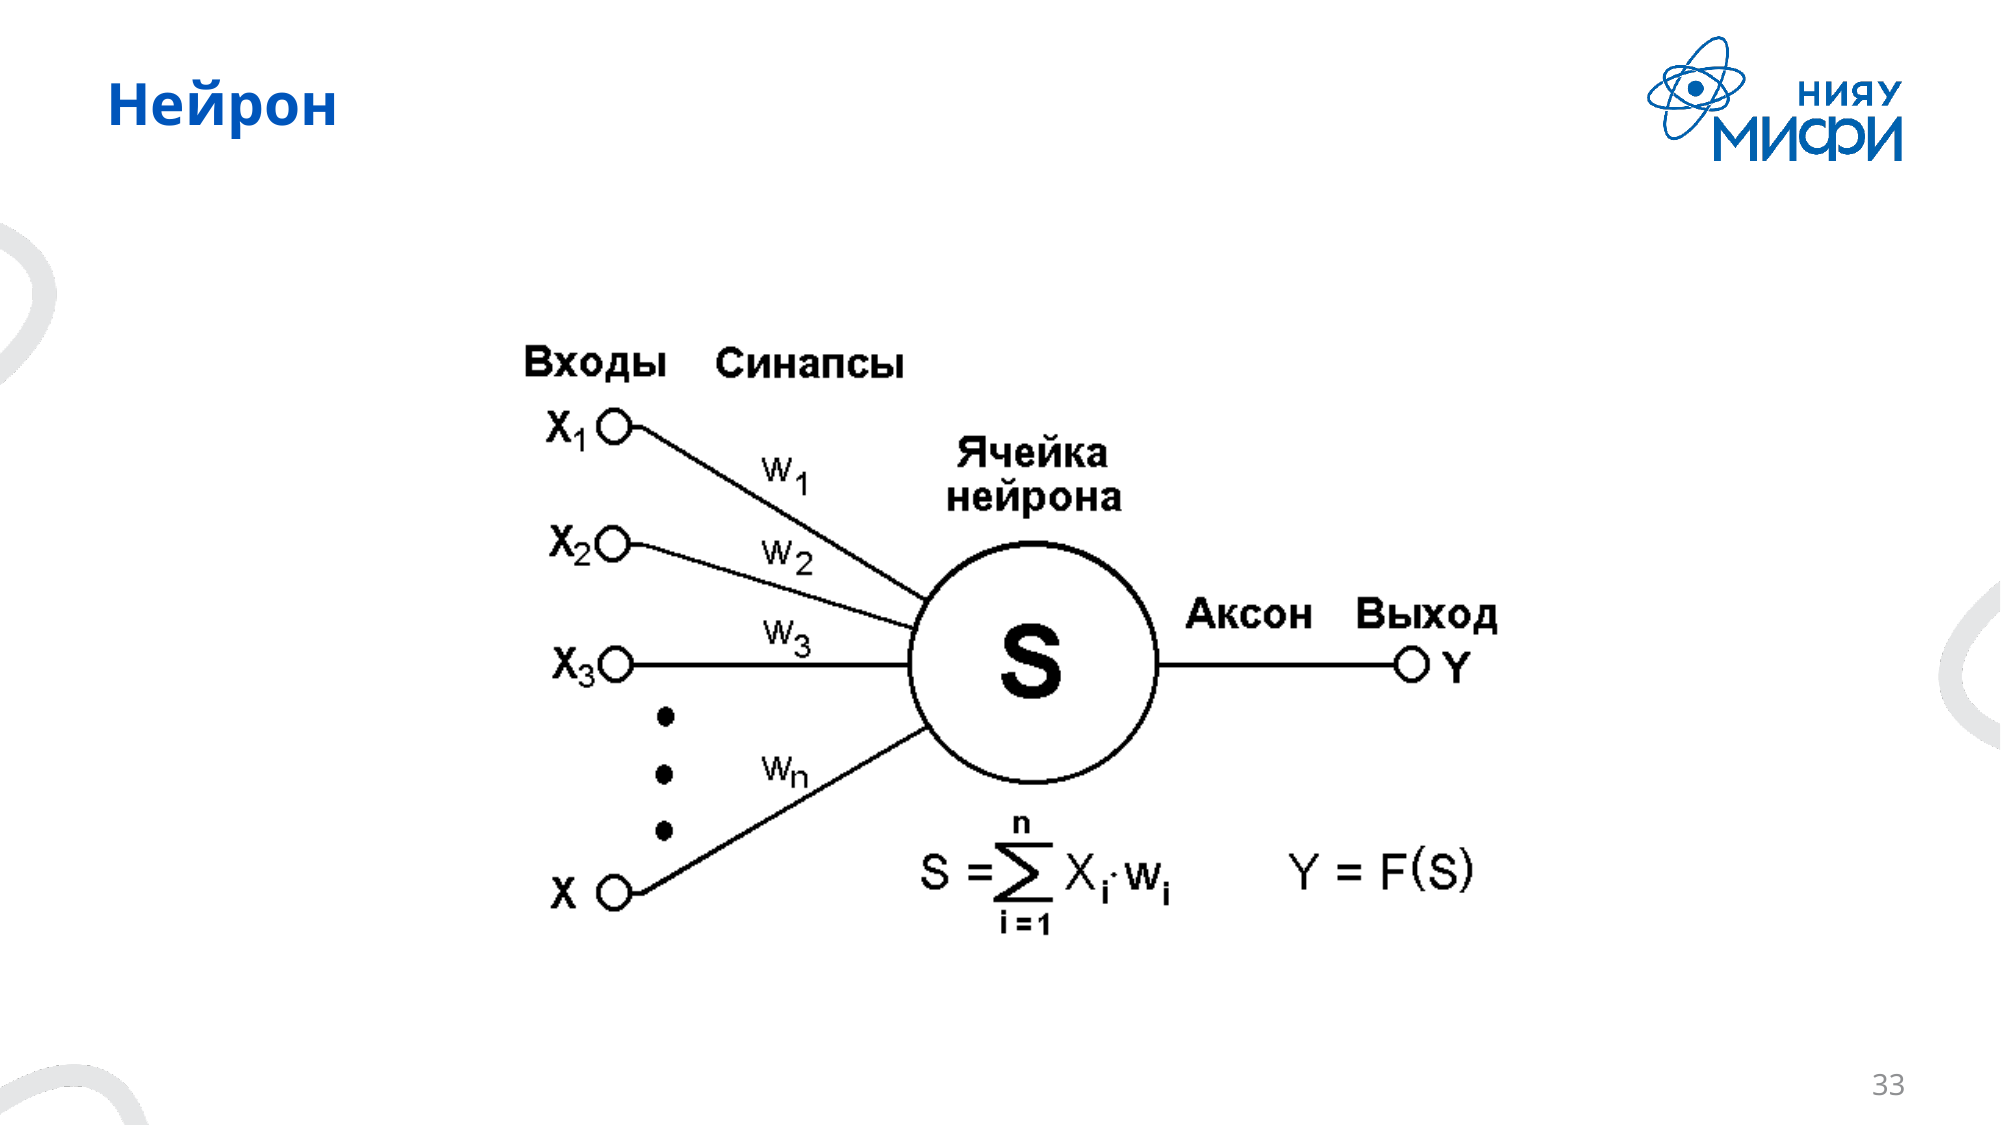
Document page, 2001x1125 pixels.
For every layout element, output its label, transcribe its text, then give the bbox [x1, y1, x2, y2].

picture [1637, 27, 1910, 173]
title Нейрон [91, 58, 1601, 145]
picture [0, 1032, 162, 1125]
picture [512, 314, 1513, 954]
picture [0, 208, 122, 456]
picture [1919, 554, 2001, 767]
